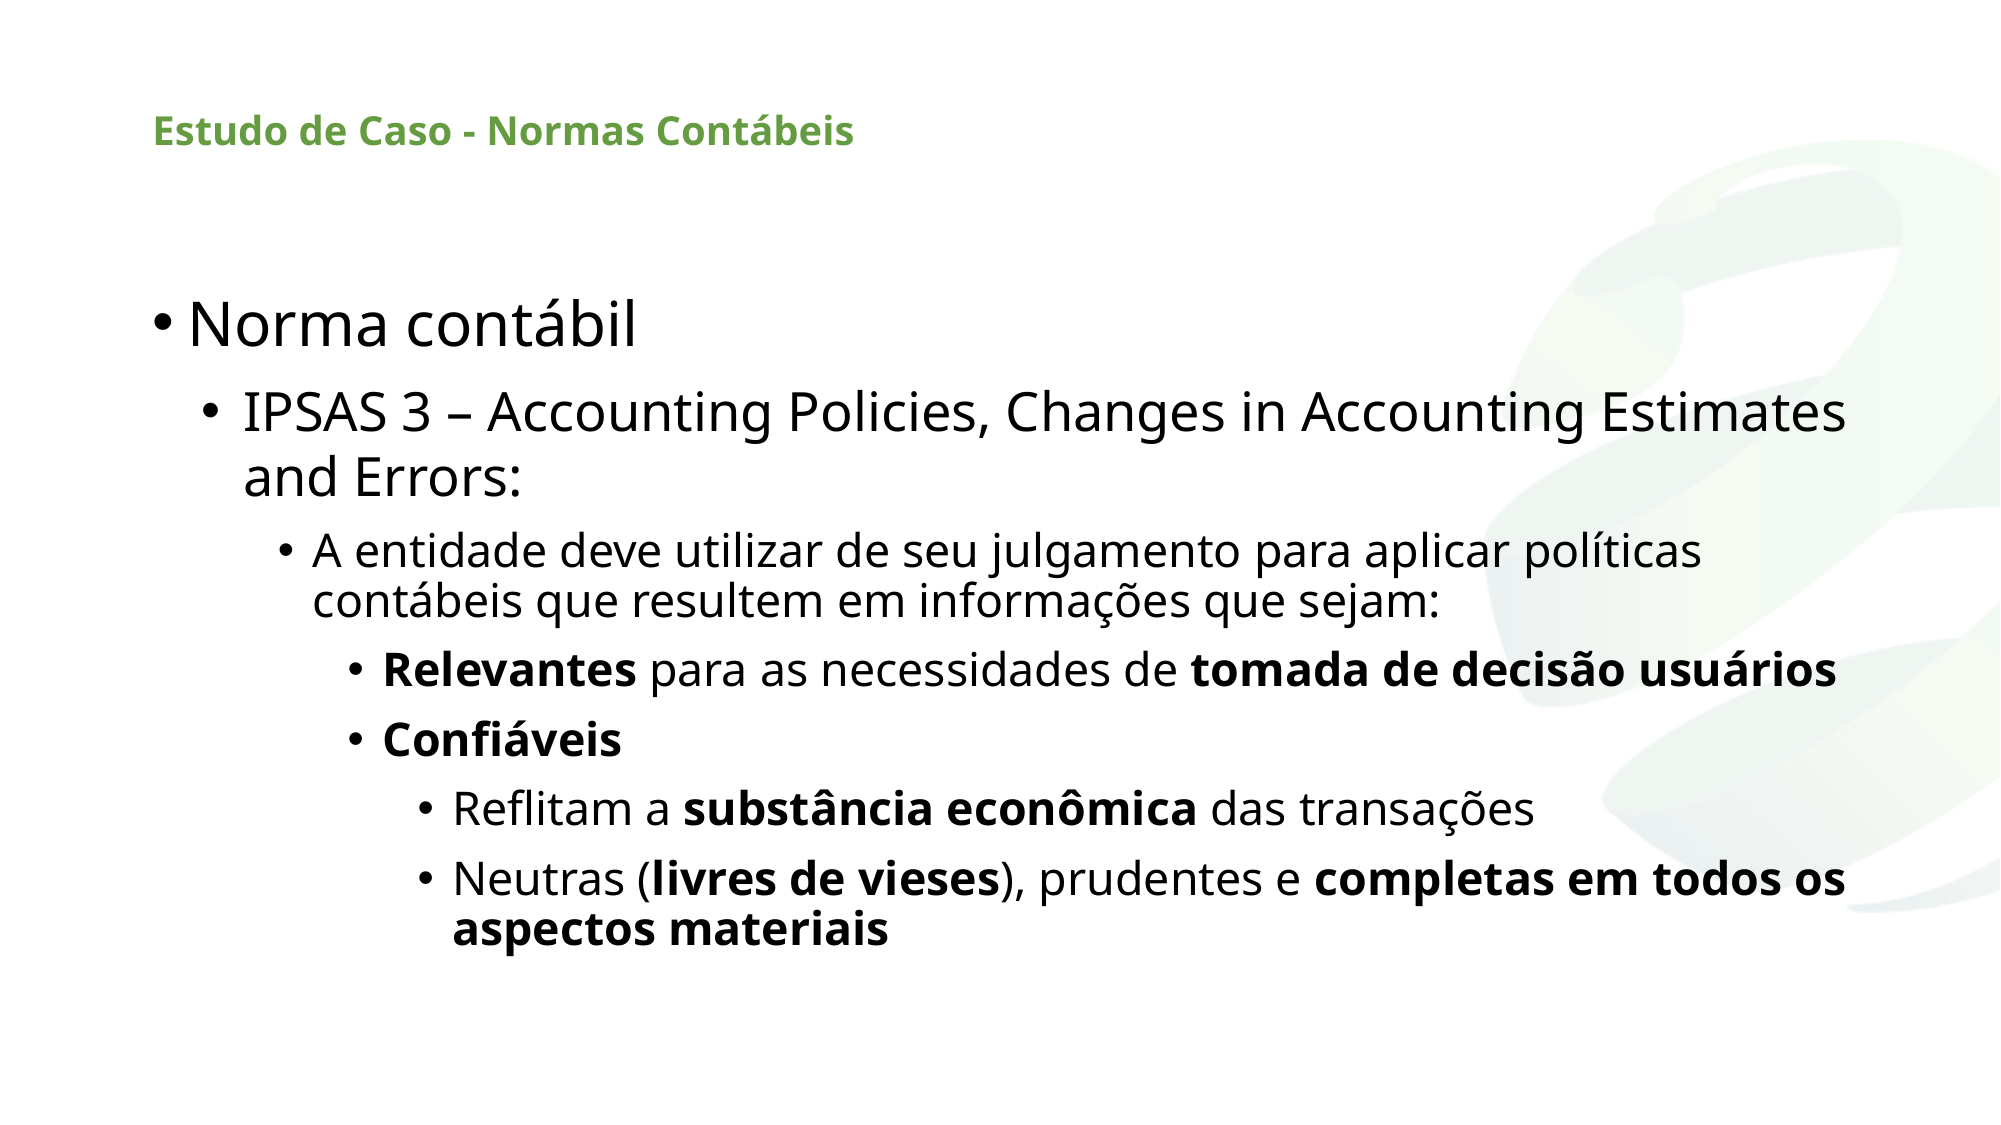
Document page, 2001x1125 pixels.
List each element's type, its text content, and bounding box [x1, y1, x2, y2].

list Norma contábil IPSAS 3 – Accounting Policies, Changes in Accounting Estimates and Errors: A entidade deve utilizar de seu julgamento para aplicar políticas contábeis que resultem em informações que sejam: Relevantes para as necessidades de tomada de decisão usuários Confiáveis Reflitam a substância econômica das transações Neutras (livres de vieses), prudentes e completas em todos os aspectos materiais [137, 276, 1863, 1014]
picture [1484, 140, 2000, 913]
text_box [282, 893, 1390, 1009]
title Estudo de Caso - Normas Contábeis [137, 59, 1863, 211]
